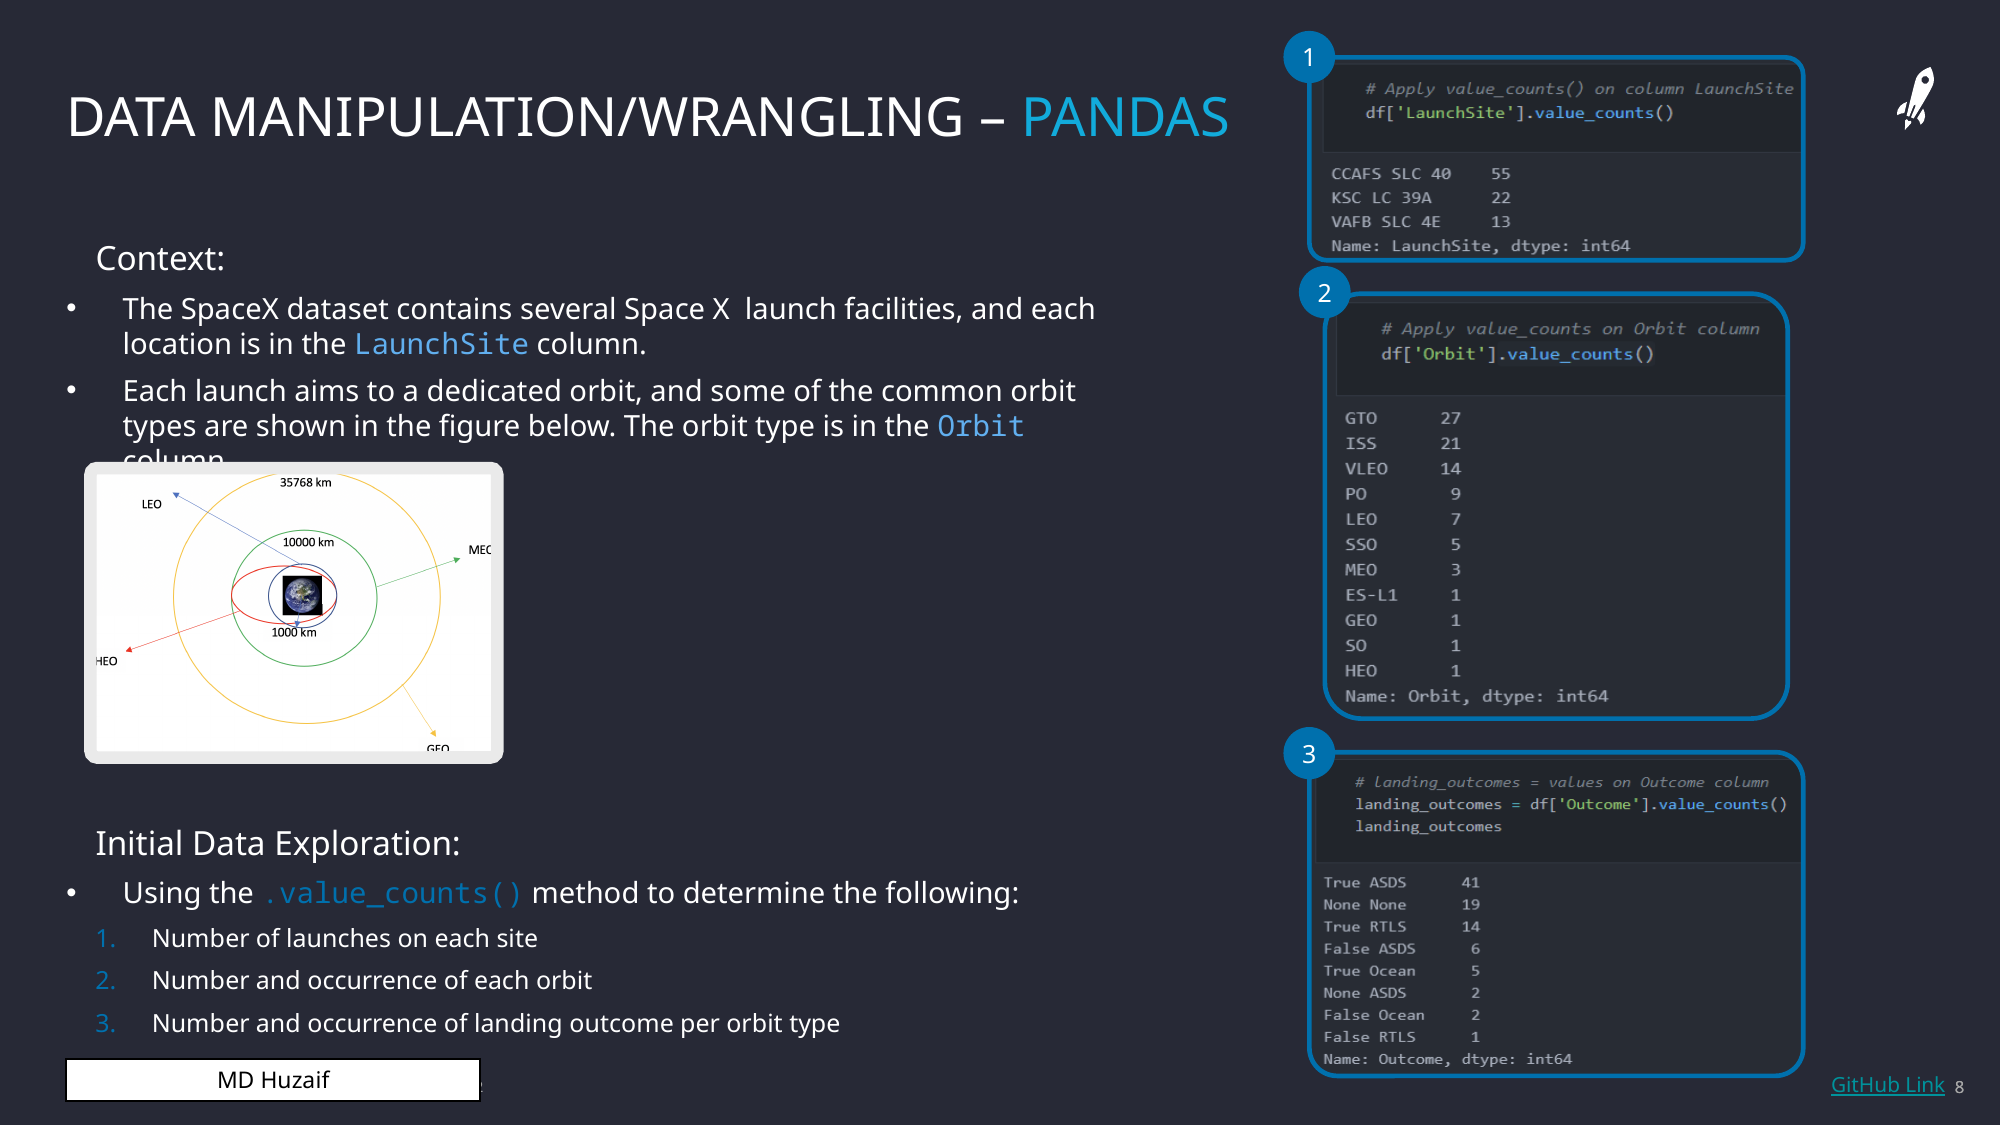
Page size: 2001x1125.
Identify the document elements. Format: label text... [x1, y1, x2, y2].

picture [1324, 293, 1788, 719]
picture [90, 467, 498, 758]
title DATA MANIPULATION/WRANGLING – PANDAS [66, 30, 1307, 149]
text_box 2 [1297, 265, 1352, 320]
text_box MD Huzaif [65, 1058, 481, 1102]
text_box 1 [1282, 29, 1337, 85]
picture [1309, 57, 1804, 261]
text_box 3 [1282, 725, 1337, 781]
list Context: The SpaceX dataset contains several Space X launch facilities, and each location is in the LaunchSite column. Each launch aims to a dedicated orbit, and some of the common orbit types are shown in the figure below. The orbit type is in the Orbit column. Initial Data Exploration: Using the .value_counts() method to determine the following: Number of launches on each site Number and occurrence of each orbit Number and occurrence of landing outcome per orbit type [66, 237, 1107, 528]
picture [1309, 752, 1804, 1076]
title DATA MANIPULATION/WRANGLING – PANDAS [1317, 30, 1863, 149]
text_box GitHub Link [1816, 1064, 1961, 1108]
